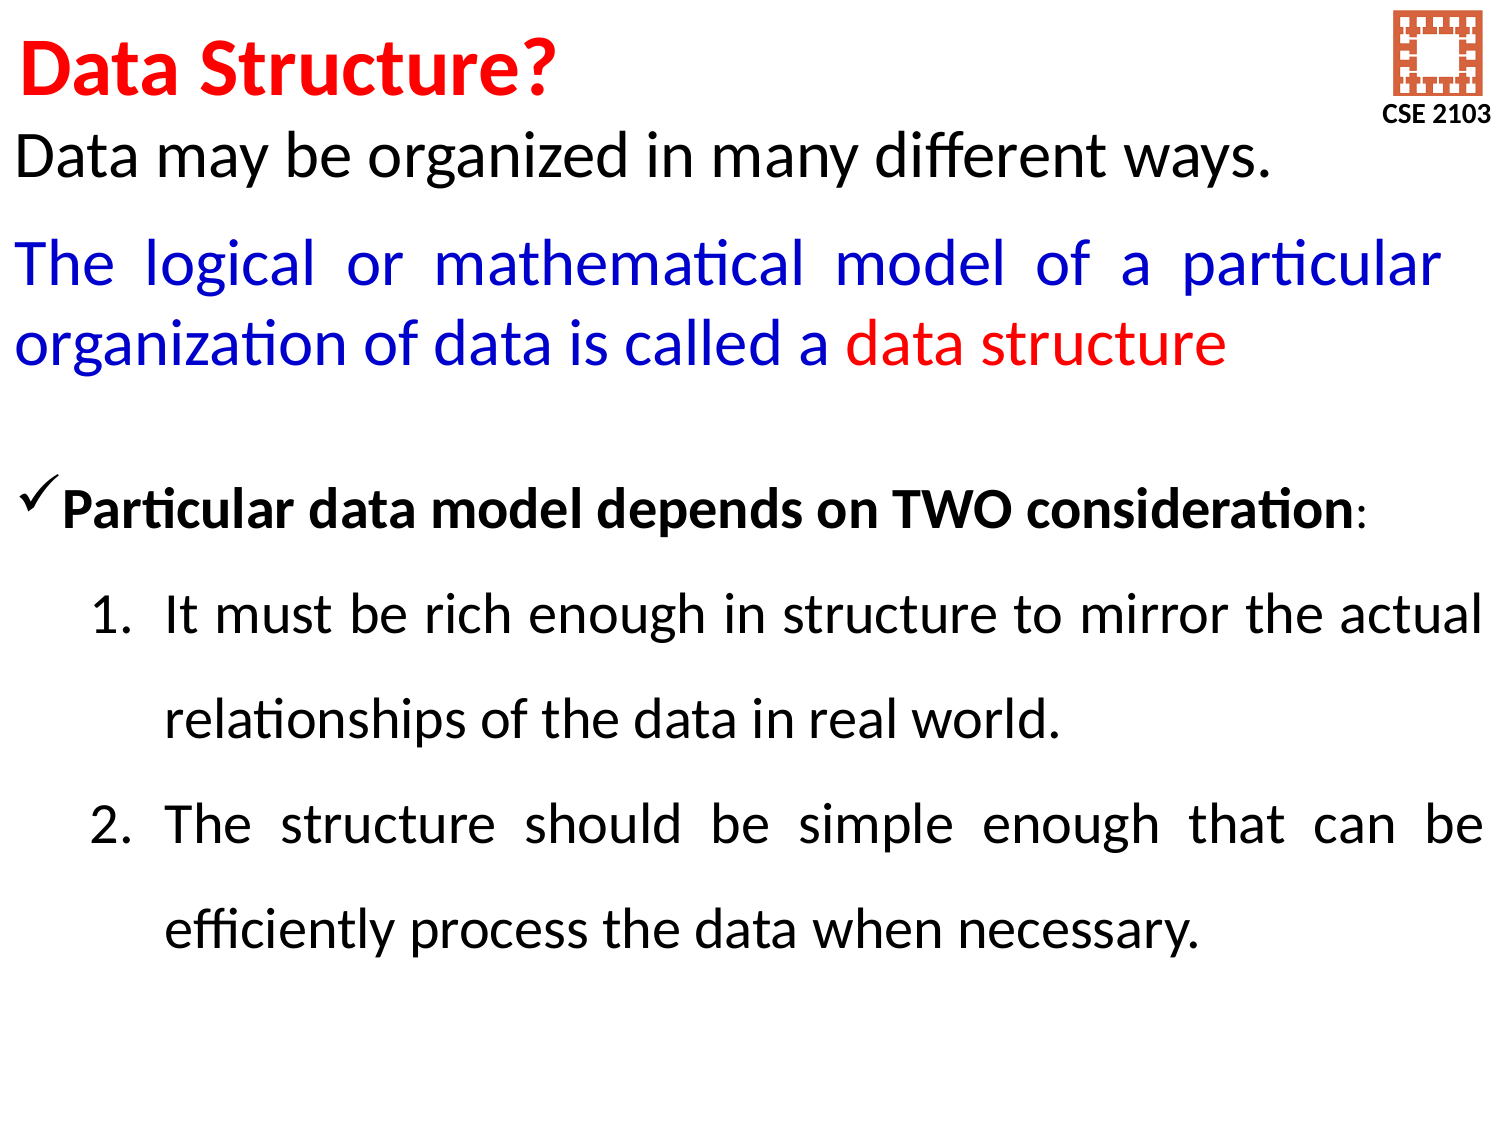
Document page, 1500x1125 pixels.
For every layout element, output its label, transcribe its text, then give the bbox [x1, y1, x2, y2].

text_box Data Structure? [4, 4, 721, 103]
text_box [1367, 8, 1500, 138]
text_box Data may be organized in many different ways. The logical or mathematical model of a particular organization of data is called a data structure [0, 103, 1460, 386]
text_box Particular data model depends on TWO consideration: It must be rich enough in structure to mirror the actual relationships of the data in real world. The structure should be simple enough that can be efficiently process the data when necessary. [0, 463, 1500, 1028]
